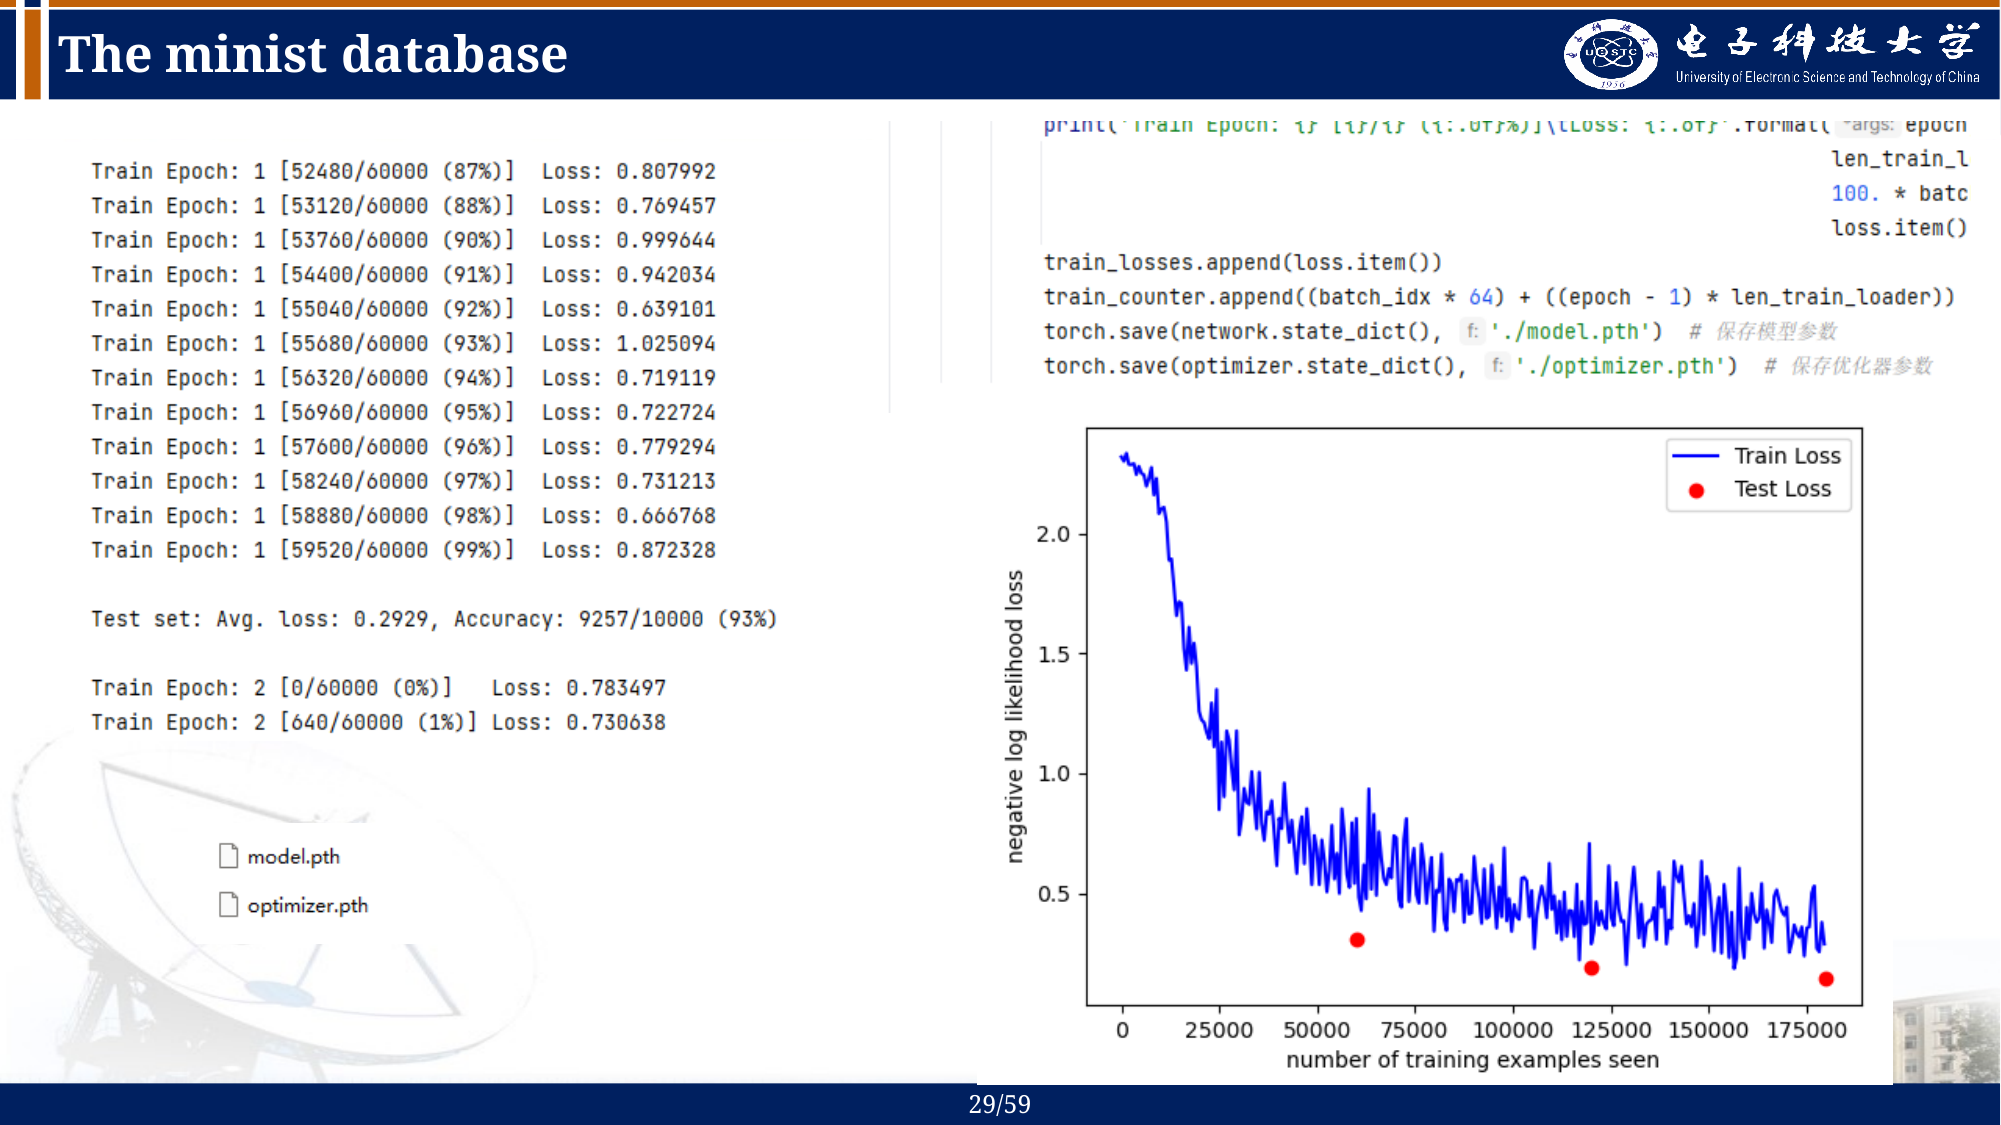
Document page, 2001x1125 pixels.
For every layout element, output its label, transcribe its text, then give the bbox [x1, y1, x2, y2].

title The minist database [43, 10, 676, 101]
picture [0, 0, 2001, 1125]
picture [1564, 19, 1980, 90]
